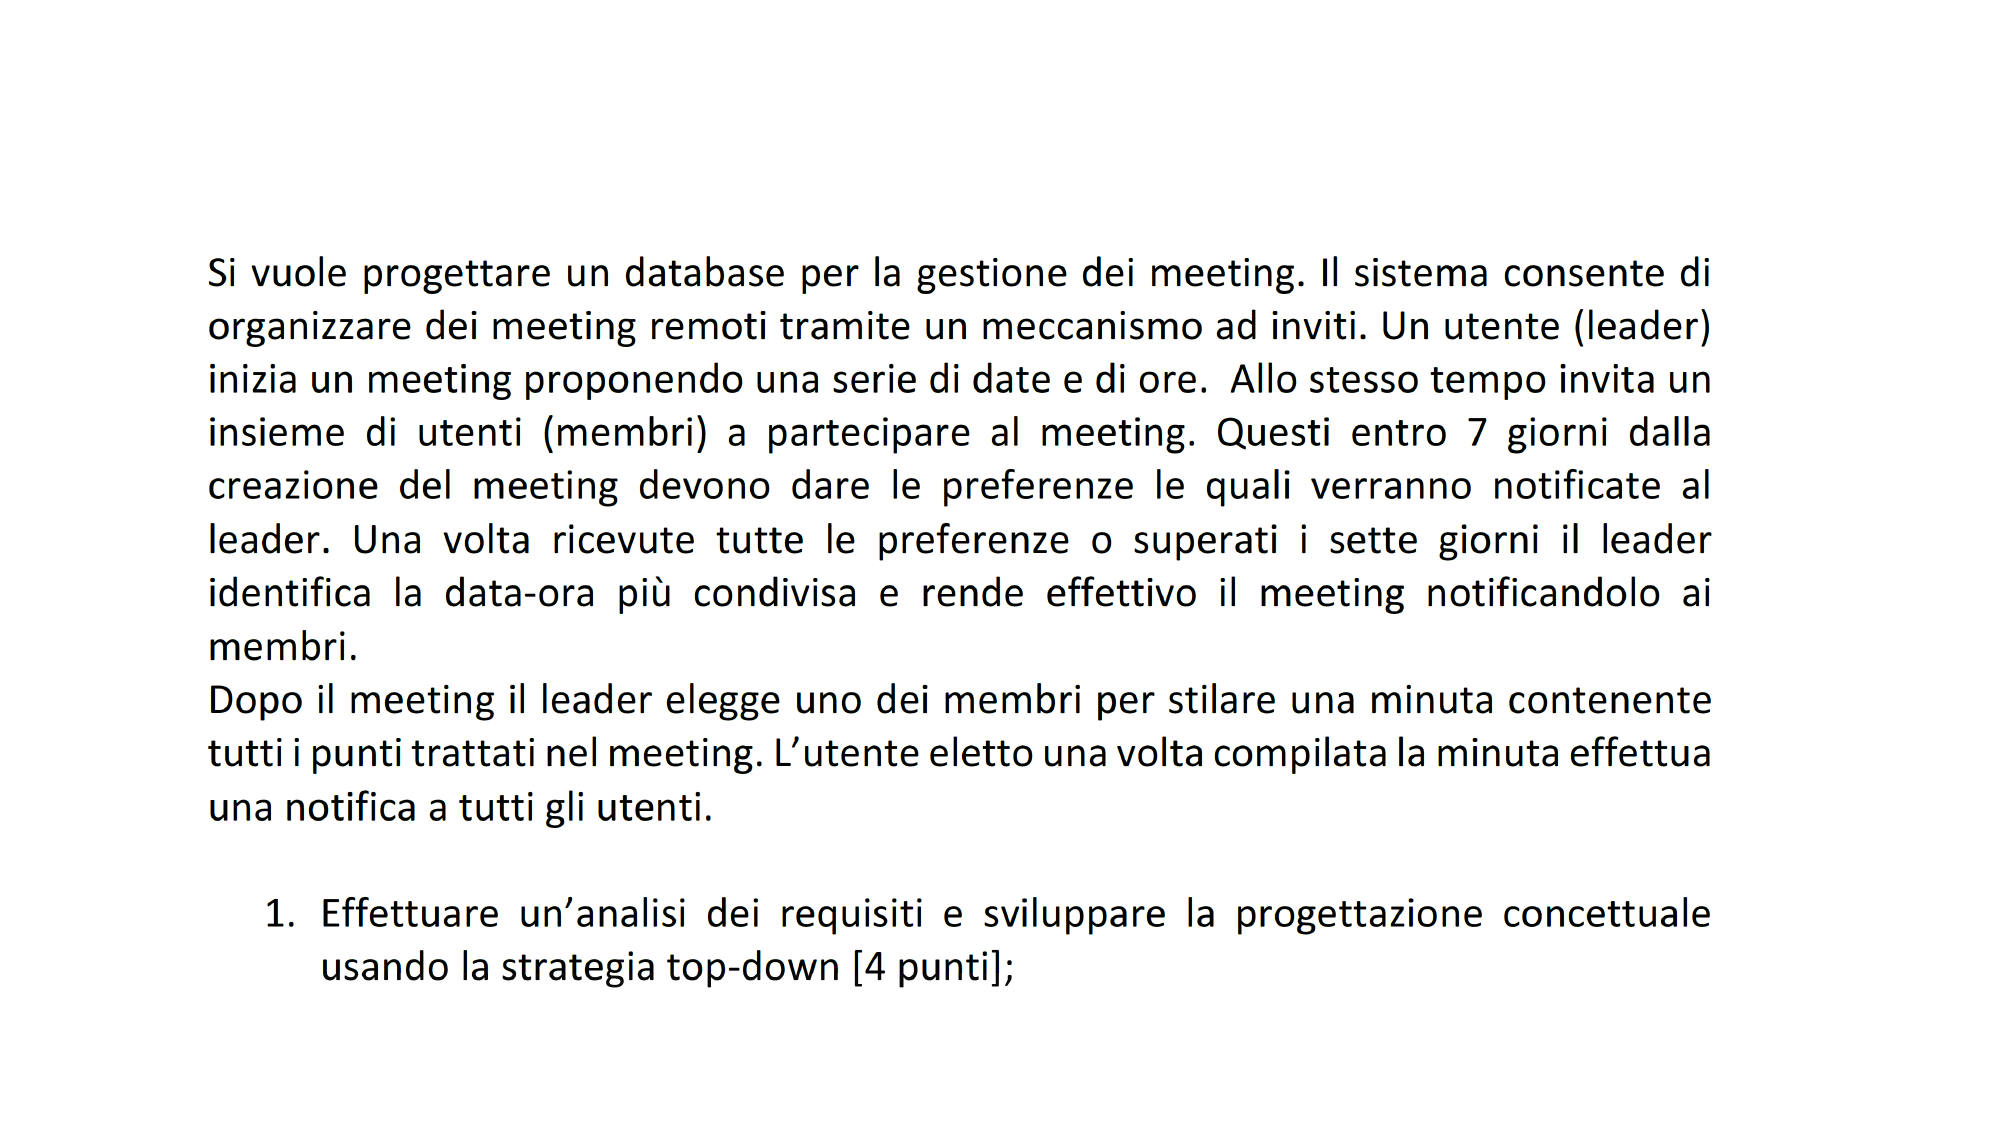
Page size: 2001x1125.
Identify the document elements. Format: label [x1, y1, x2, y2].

picture [183, 248, 1733, 1012]
